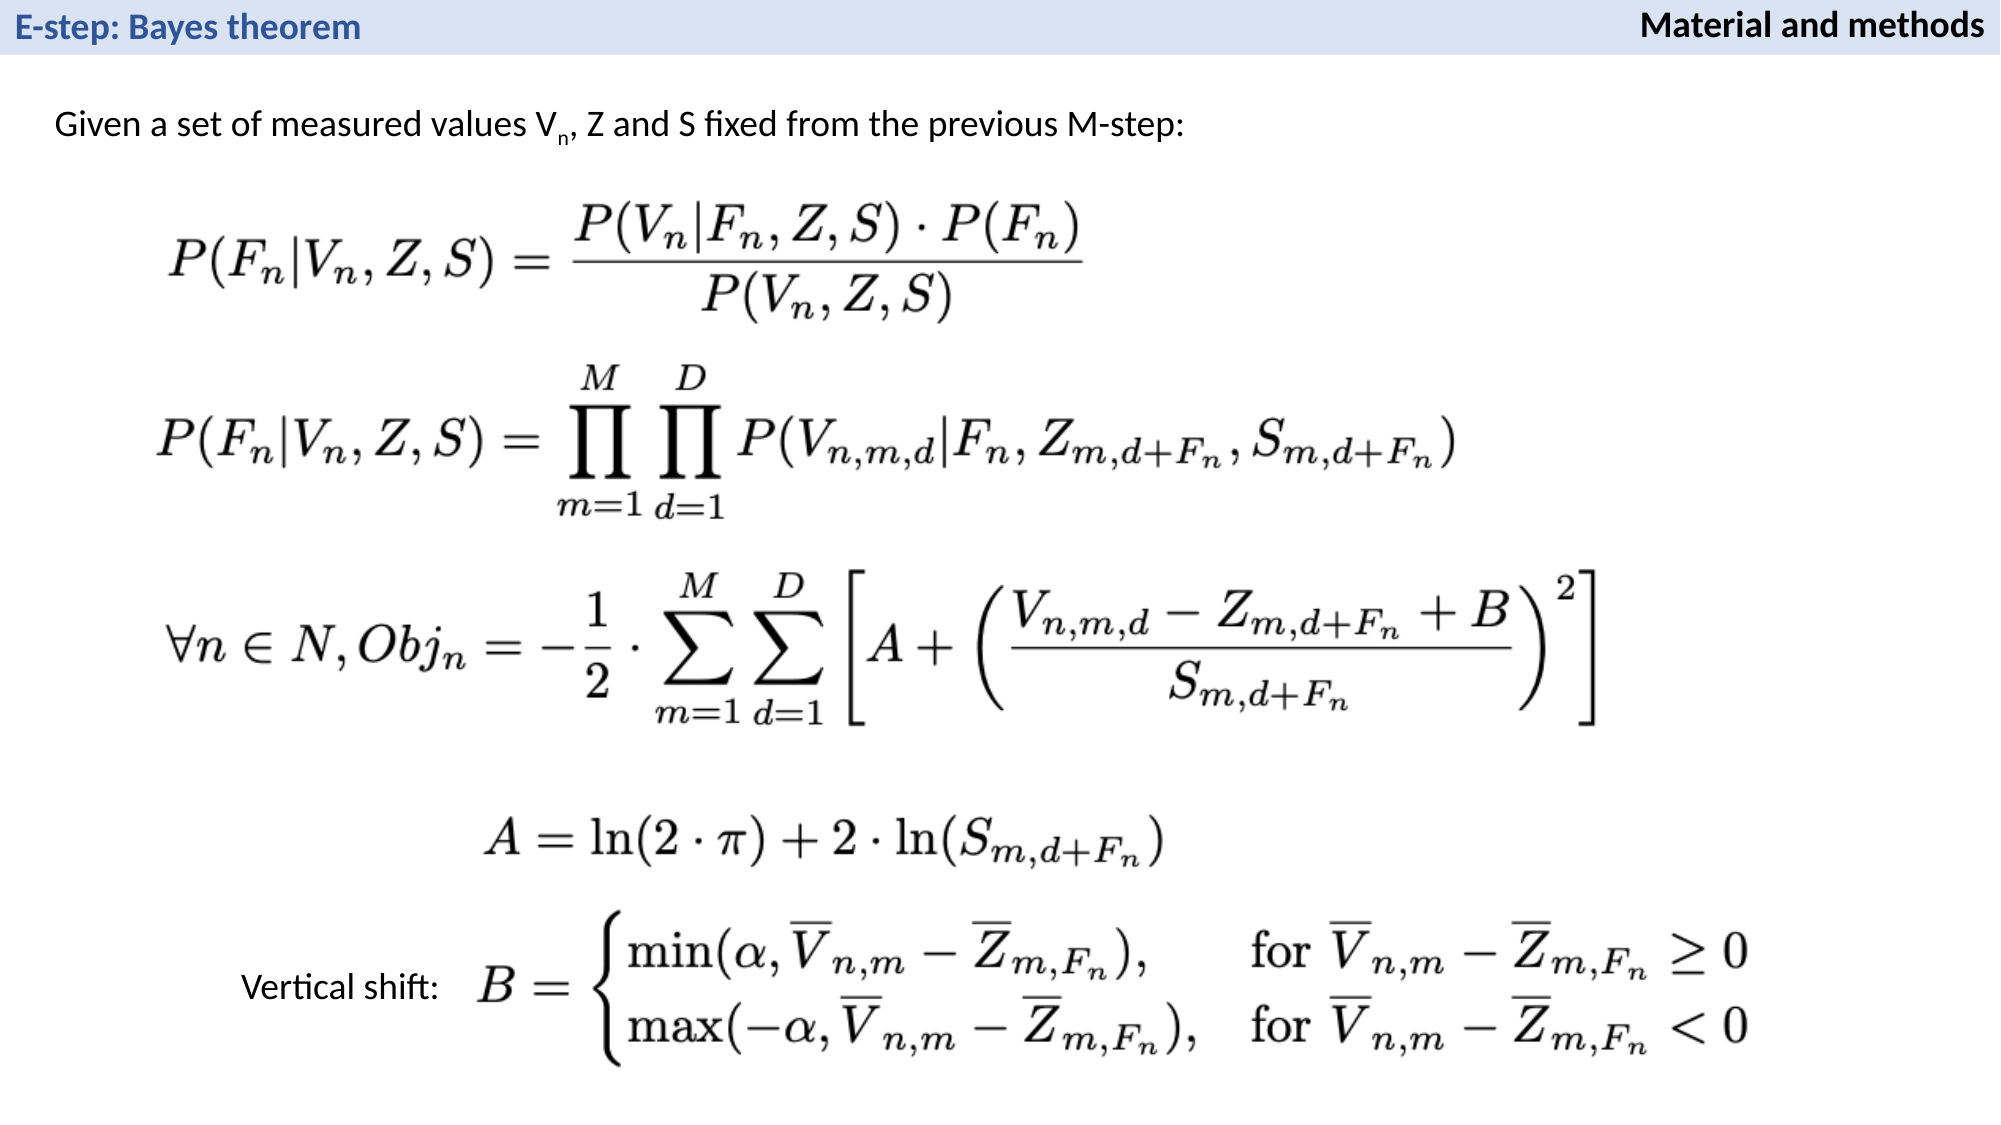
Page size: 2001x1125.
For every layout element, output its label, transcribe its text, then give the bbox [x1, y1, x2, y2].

text_box Given a set of measured values Vn, Z and S fixed from the previous M-step: [39, 91, 1201, 157]
picture [125, 560, 1612, 747]
picture [152, 352, 1500, 527]
picture [466, 793, 1776, 1080]
list Material and methods [1153, 0, 2000, 53]
list E-step: Bayes theorem [0, 0, 847, 55]
text_box Vertical shift: [226, 954, 455, 1014]
picture [152, 174, 1098, 330]
